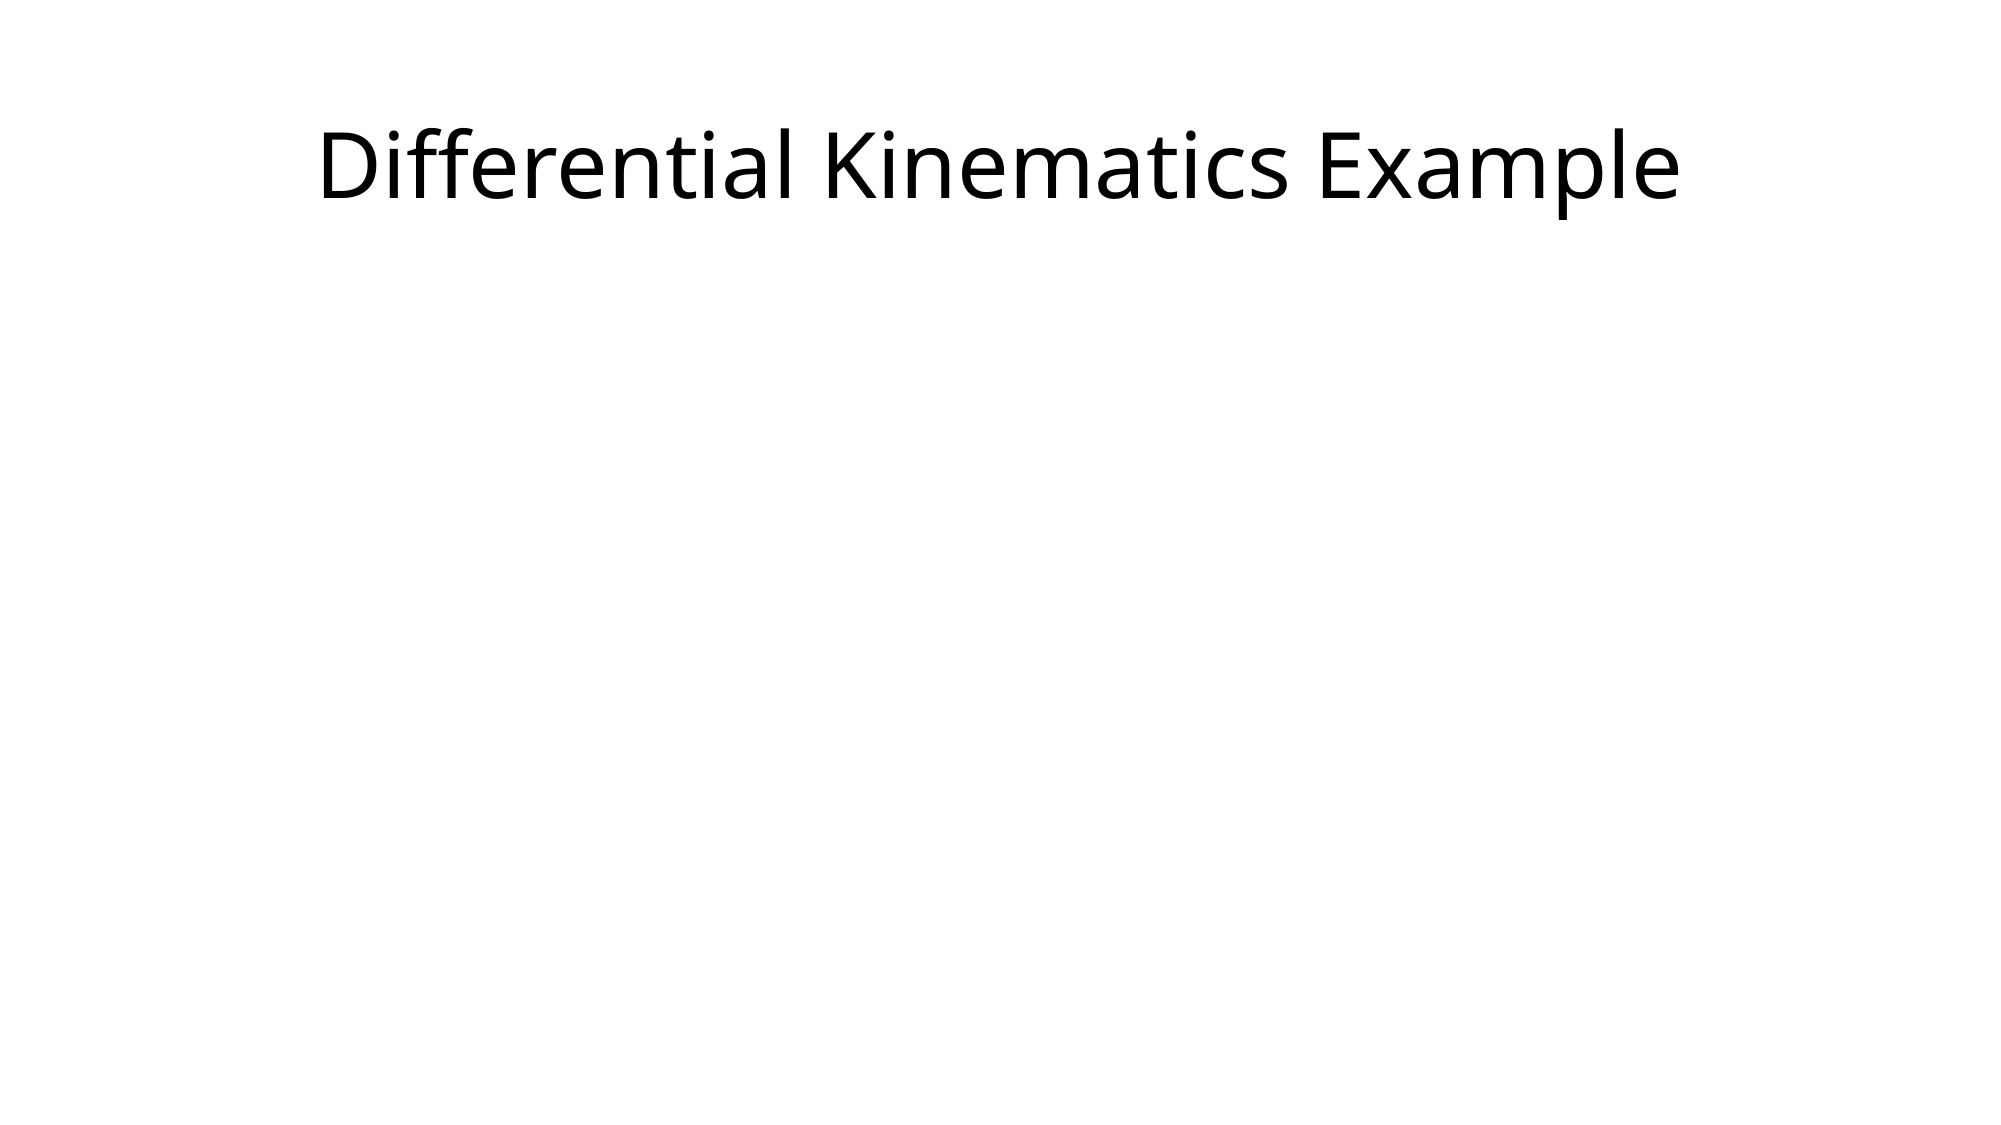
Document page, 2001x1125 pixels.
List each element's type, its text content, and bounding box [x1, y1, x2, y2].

title Differential Kinematics Example [137, 59, 1863, 278]
